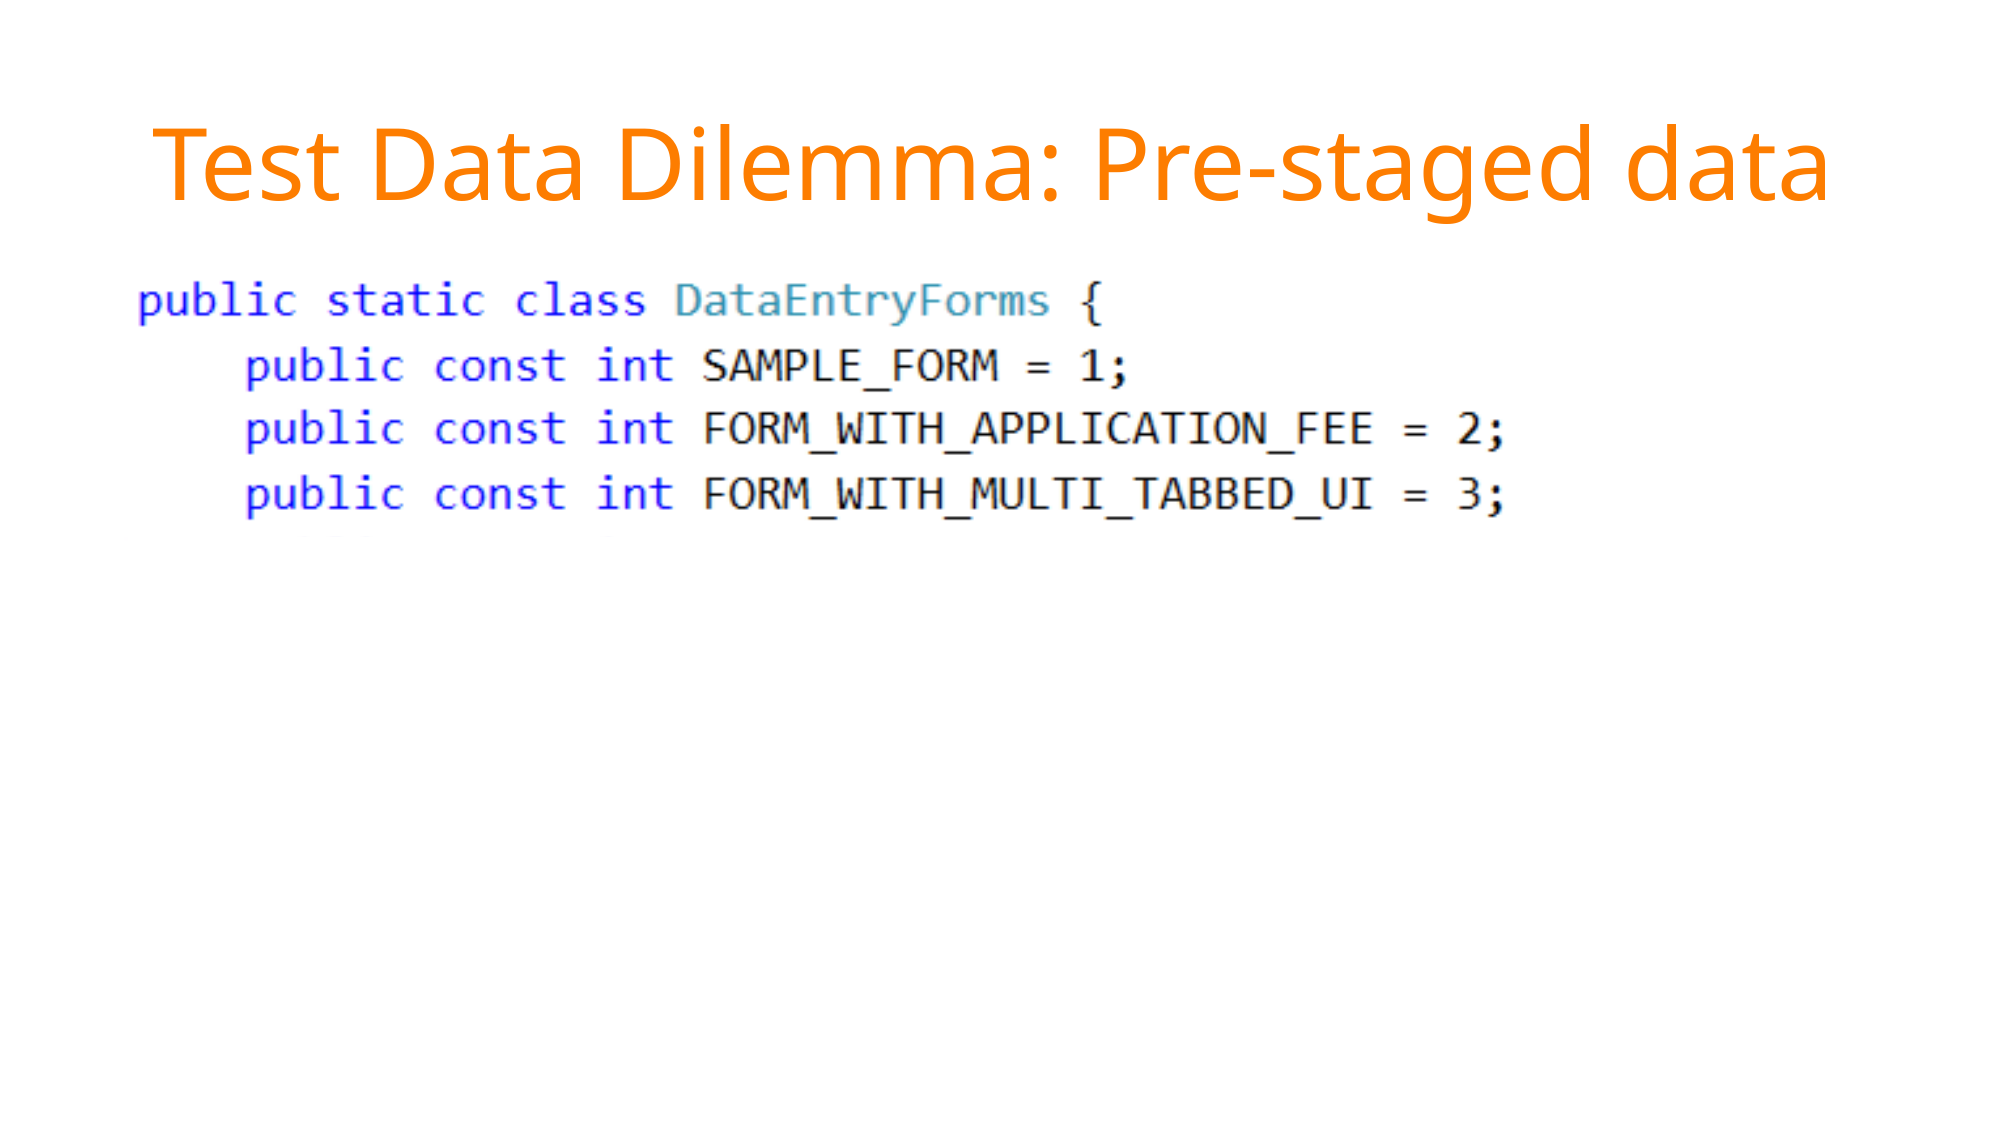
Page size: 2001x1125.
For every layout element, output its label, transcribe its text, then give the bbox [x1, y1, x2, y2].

title Test Data Dilemma: Pre-staged data [137, 59, 1863, 278]
picture [54, 277, 1863, 910]
